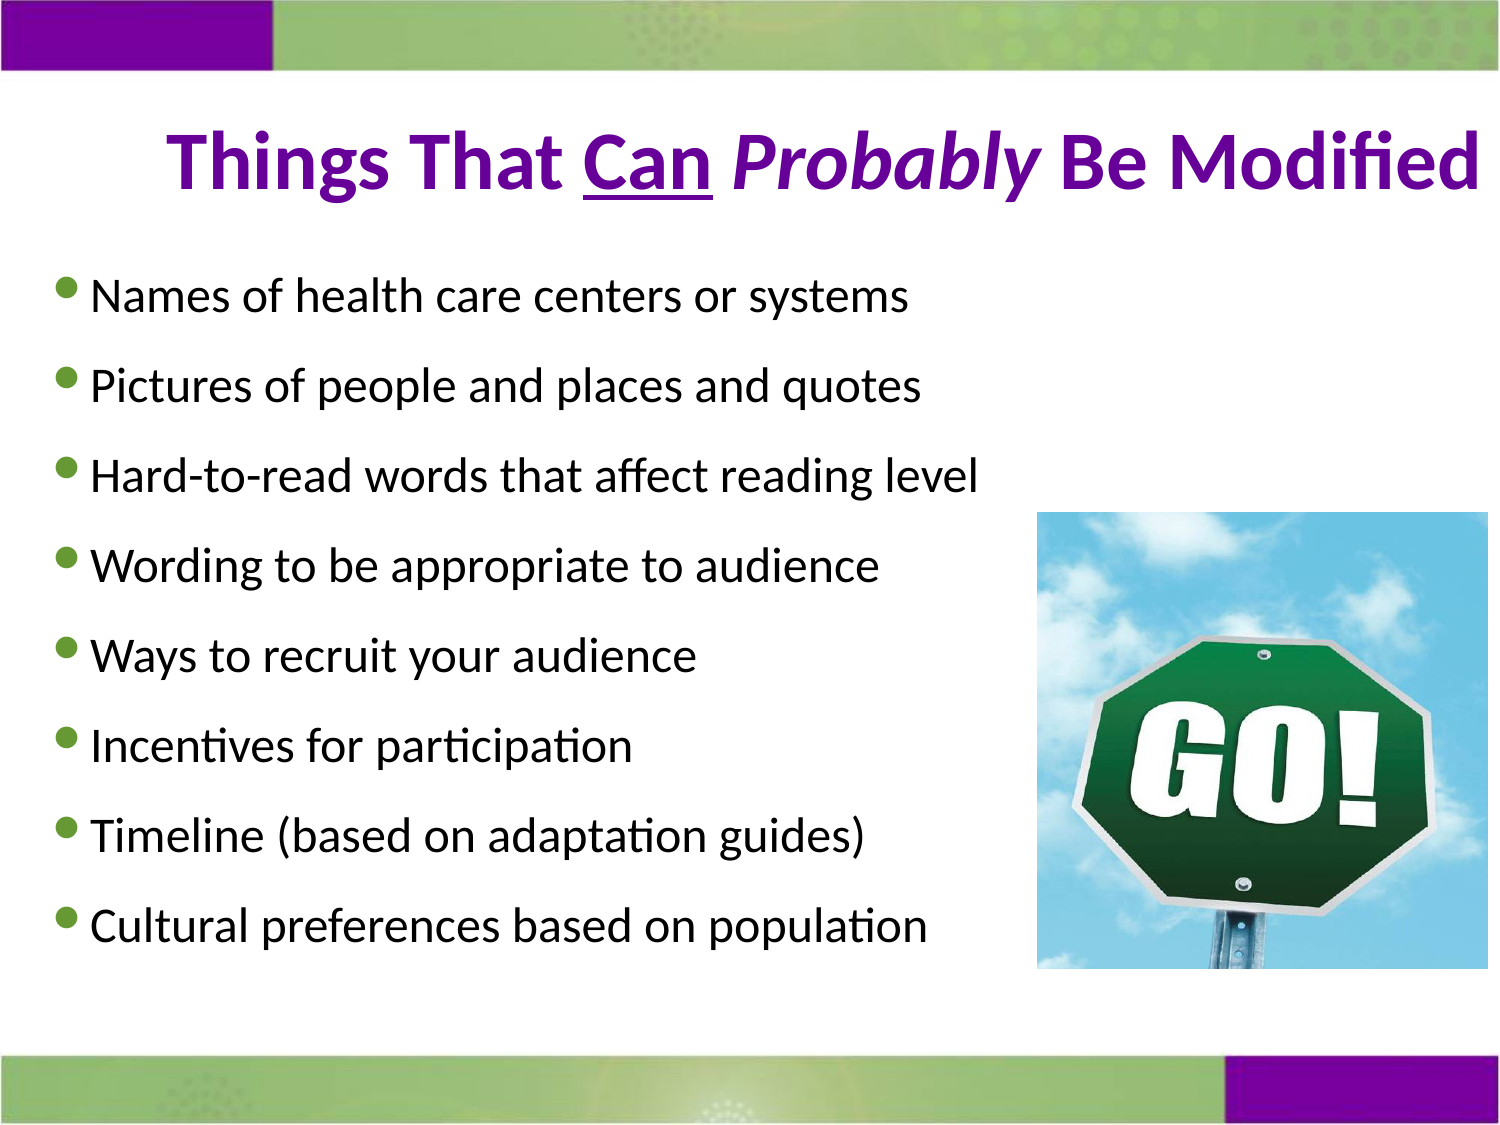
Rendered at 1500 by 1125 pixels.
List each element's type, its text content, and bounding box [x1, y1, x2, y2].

title Things That Can Probably Be Modified [62, 62, 1500, 250]
picture [0, 0, 1500, 1125]
list Names of health care centers or systems Pictures of people and places and quotes Hard-to-read words that affect reading level Wording to be appropriate to audience Ways to recruit your audience Incentives for participation Timeline (based on adaptation guides) Cultural preferences based on population [37, 224, 1175, 1000]
